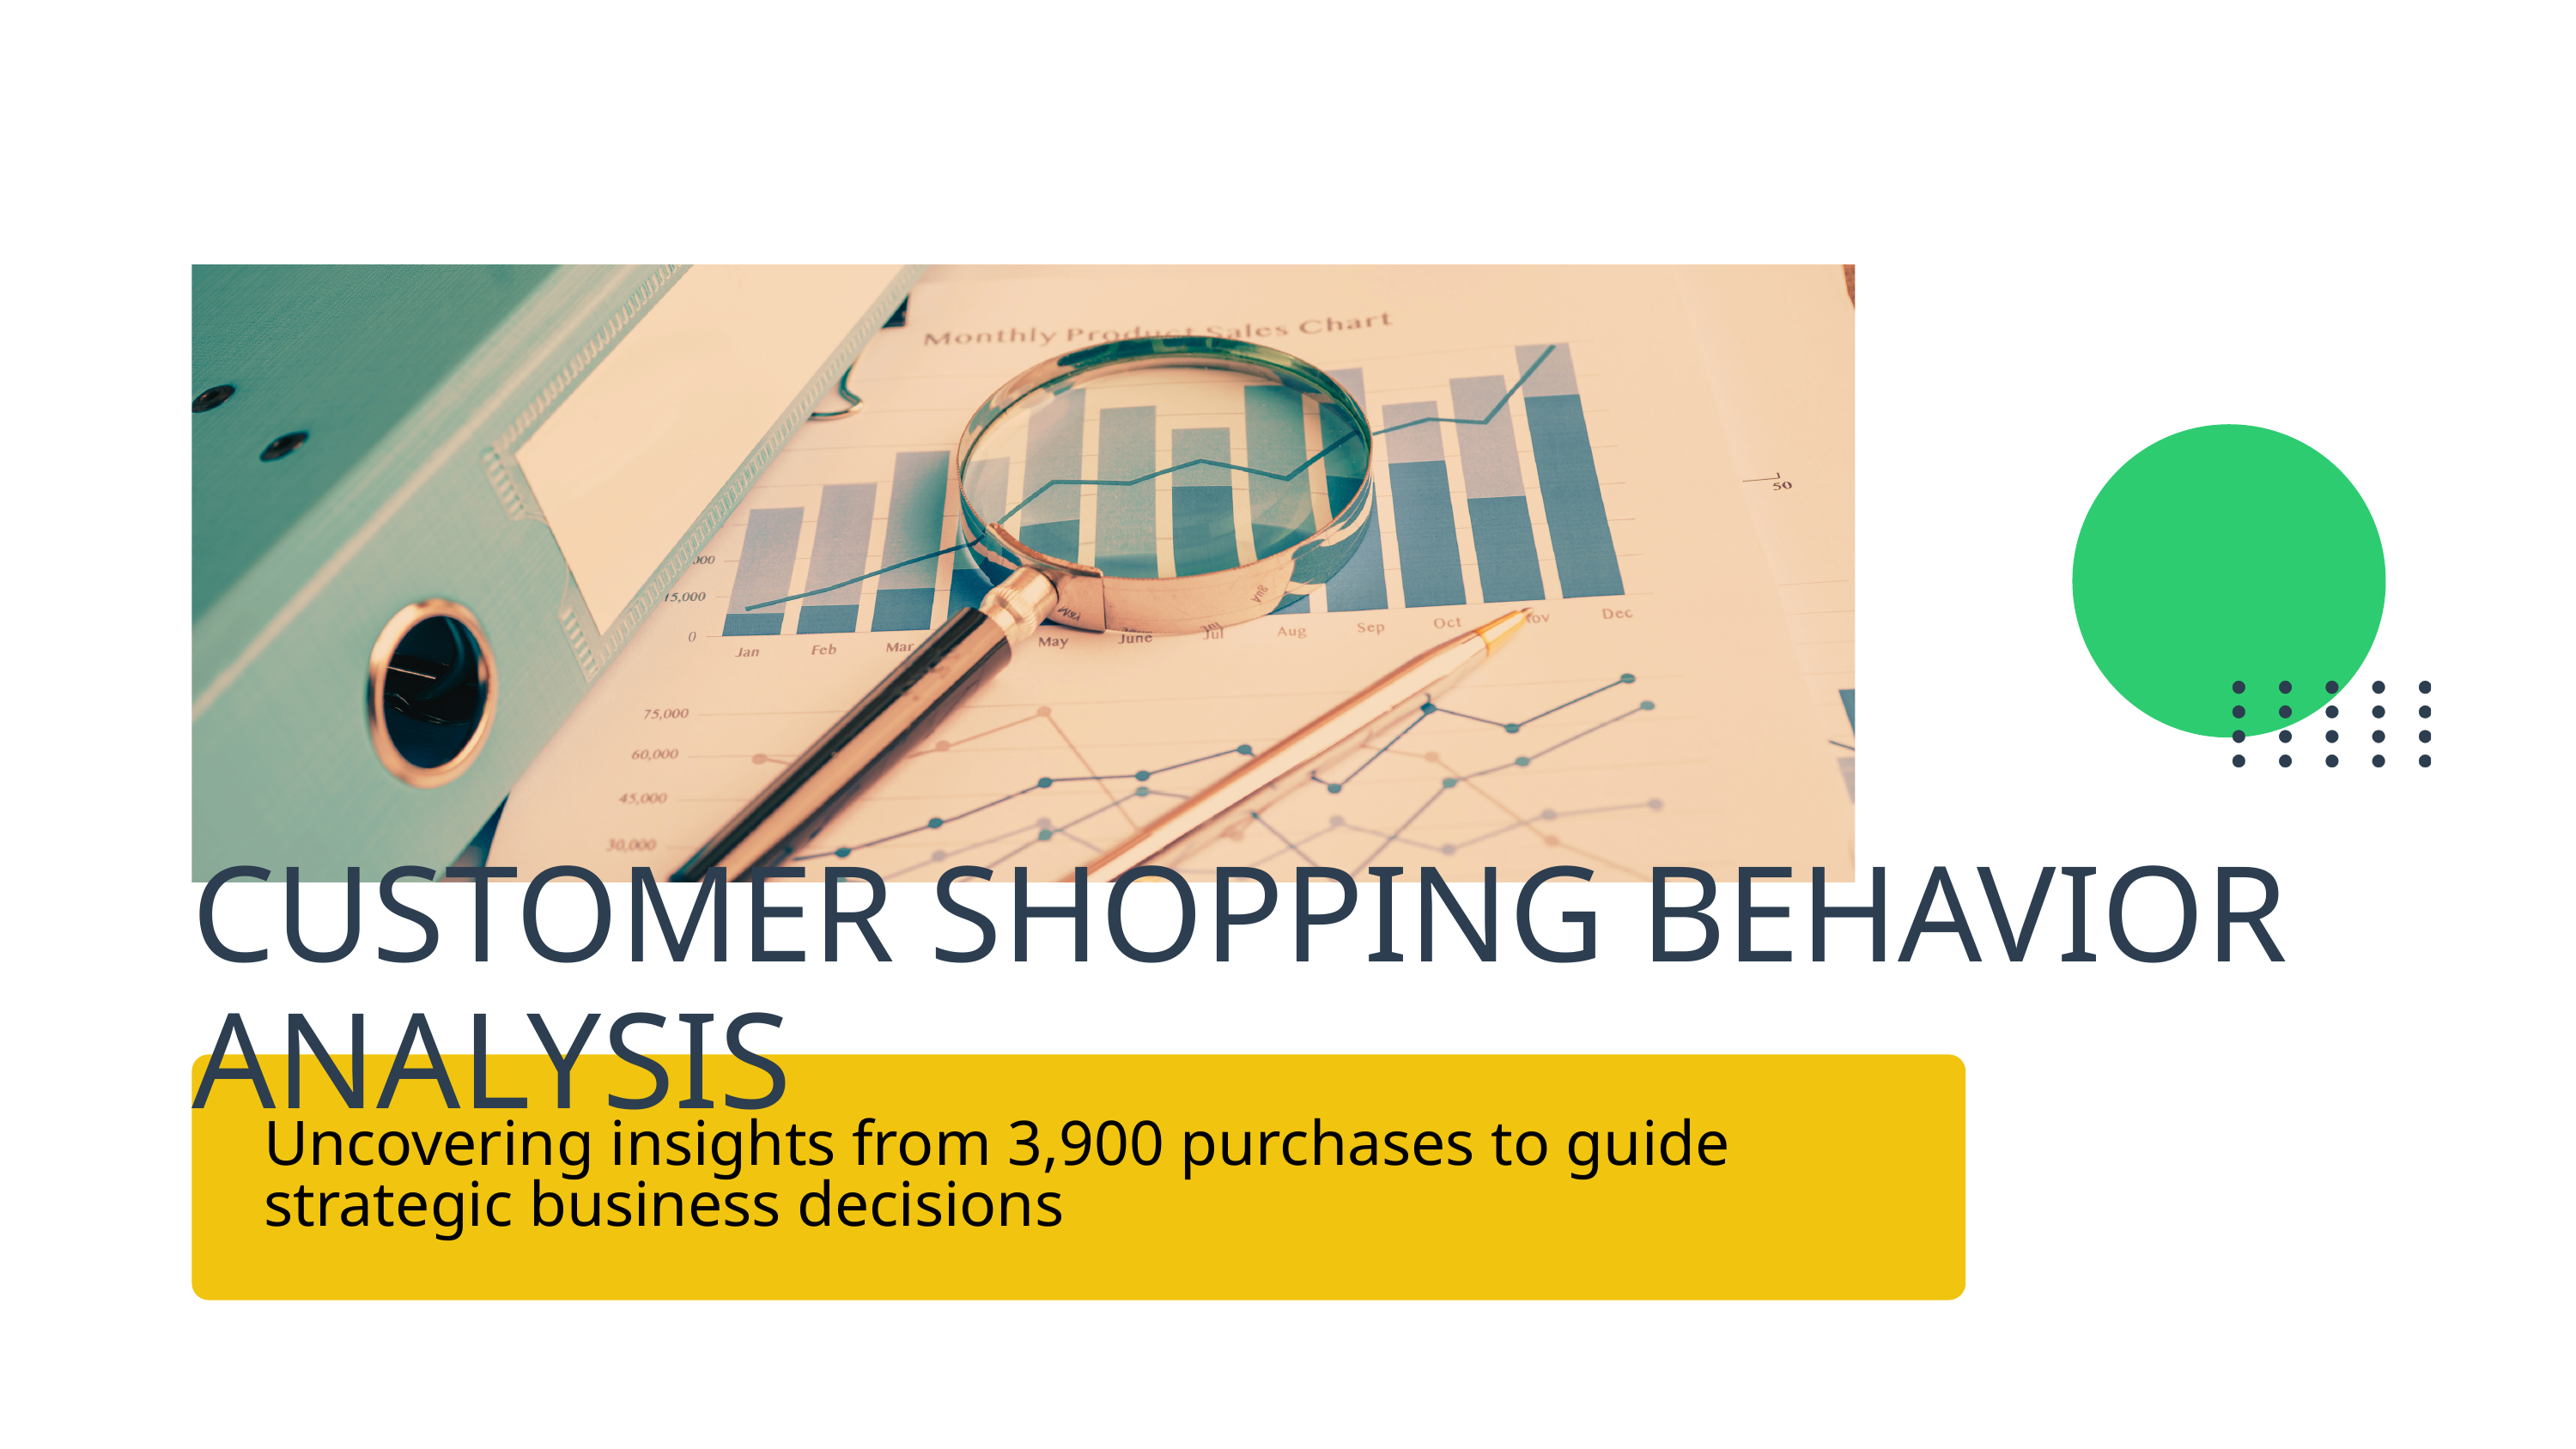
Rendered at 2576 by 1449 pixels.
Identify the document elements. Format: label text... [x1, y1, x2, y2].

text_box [191, 1054, 1966, 1300]
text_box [2072, 423, 2386, 738]
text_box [191, 264, 1856, 883]
text_box CUSTOMER SHOPPING BEHAVIOR ANALYSIS [191, 841, 2343, 1136]
text_box [2202, 681, 2432, 767]
